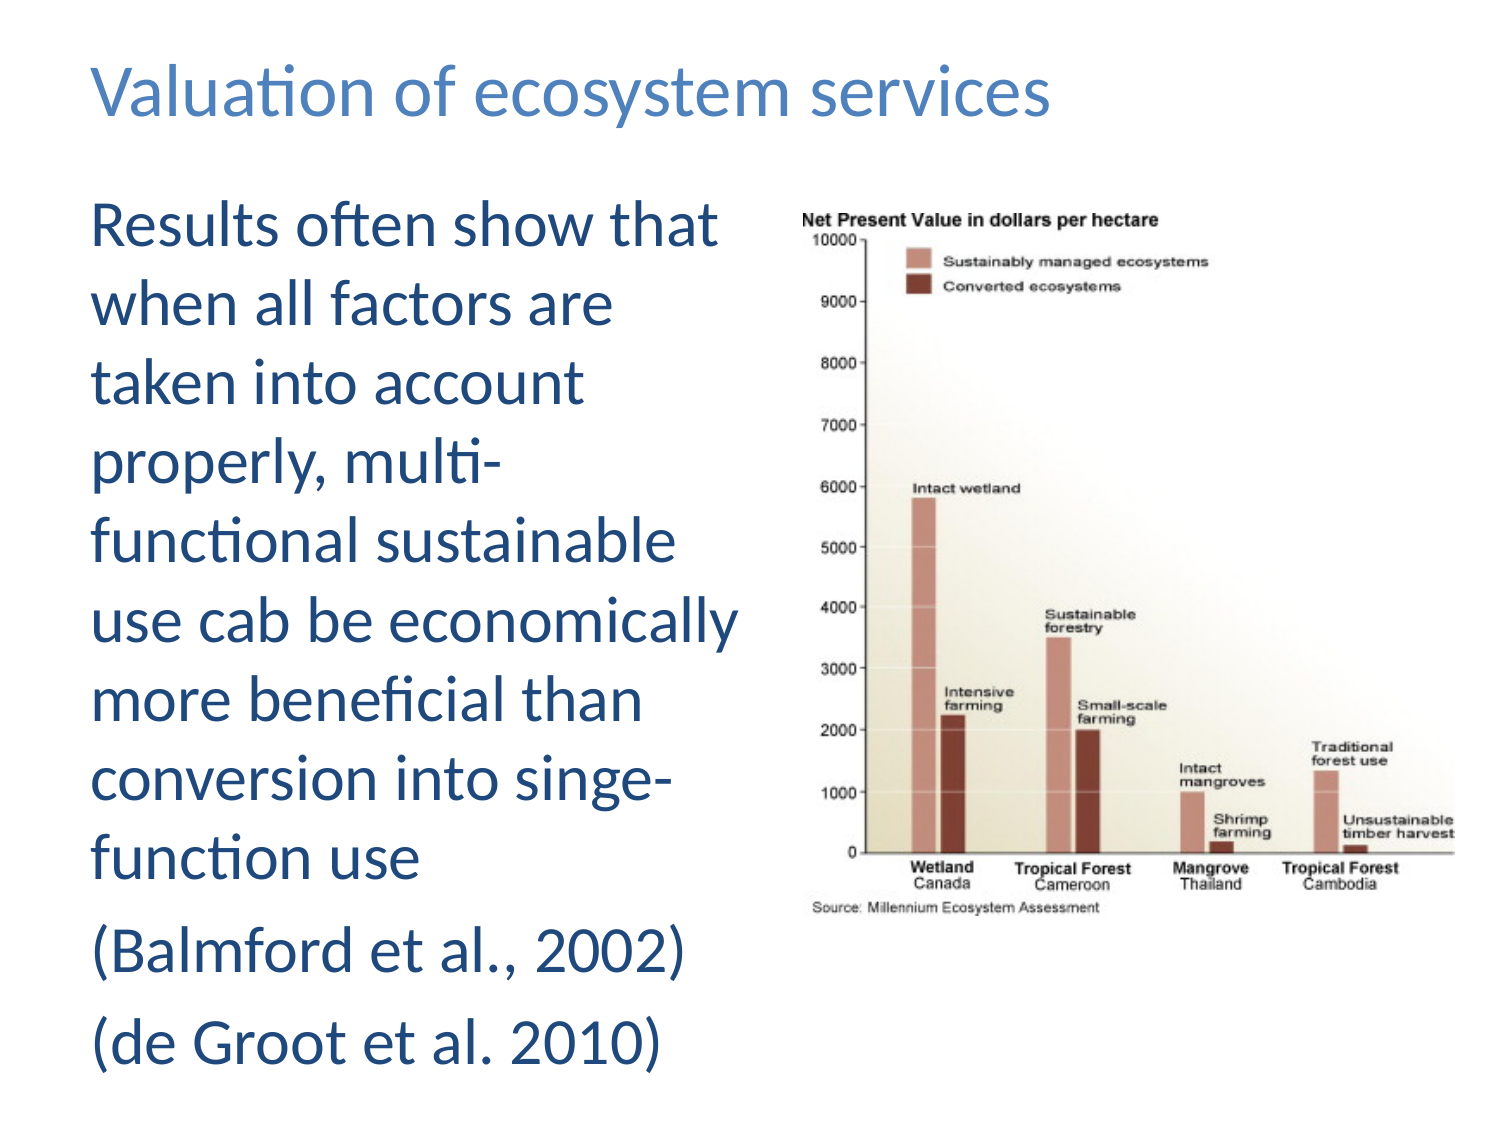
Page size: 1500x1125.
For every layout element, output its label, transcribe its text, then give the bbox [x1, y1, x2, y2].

list Results often show that when all factors are taken into account properly, multi-functional sustainable use cab be economically more beneficial than conversion into singe-function use (Balmford et al., 2002) (de Groot et al. 2010) [75, 172, 768, 1090]
title Valuation of ecosystem services [75, 30, 1425, 144]
picture [802, 213, 1455, 916]
